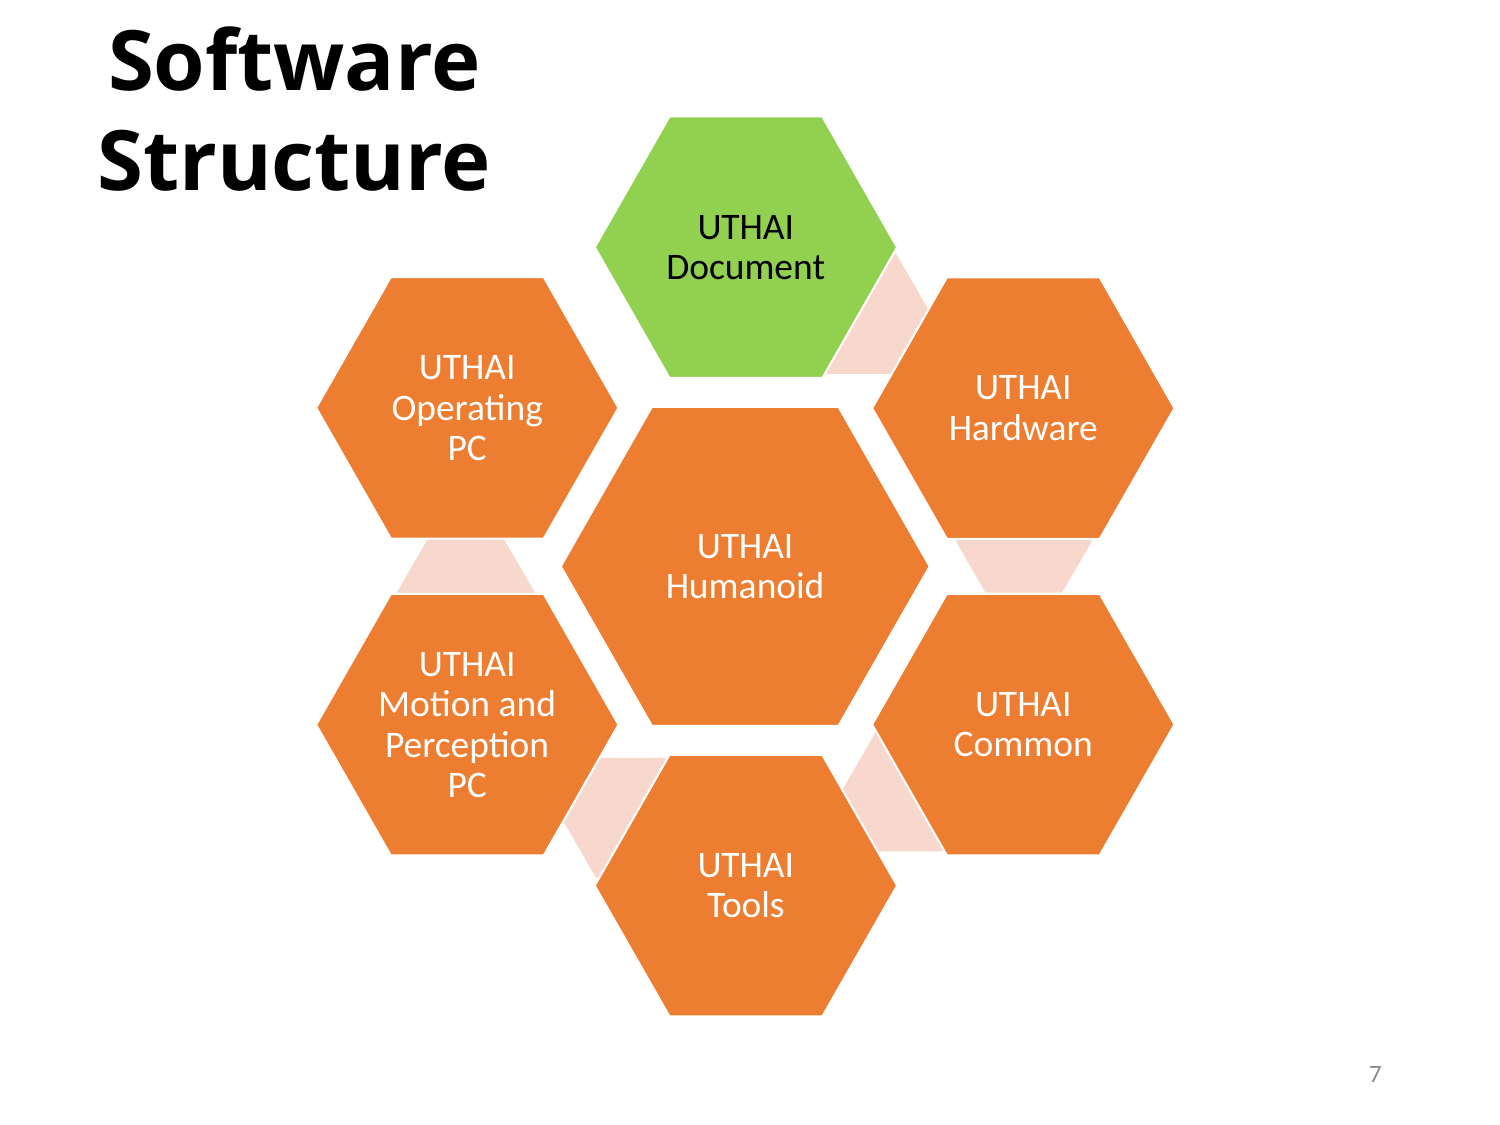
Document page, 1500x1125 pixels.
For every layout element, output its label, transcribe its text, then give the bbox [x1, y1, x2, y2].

slide_number 7 [1059, 1042, 1397, 1103]
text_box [115, 116, 1376, 1017]
text_box Software Structure [0, 0, 590, 215]
